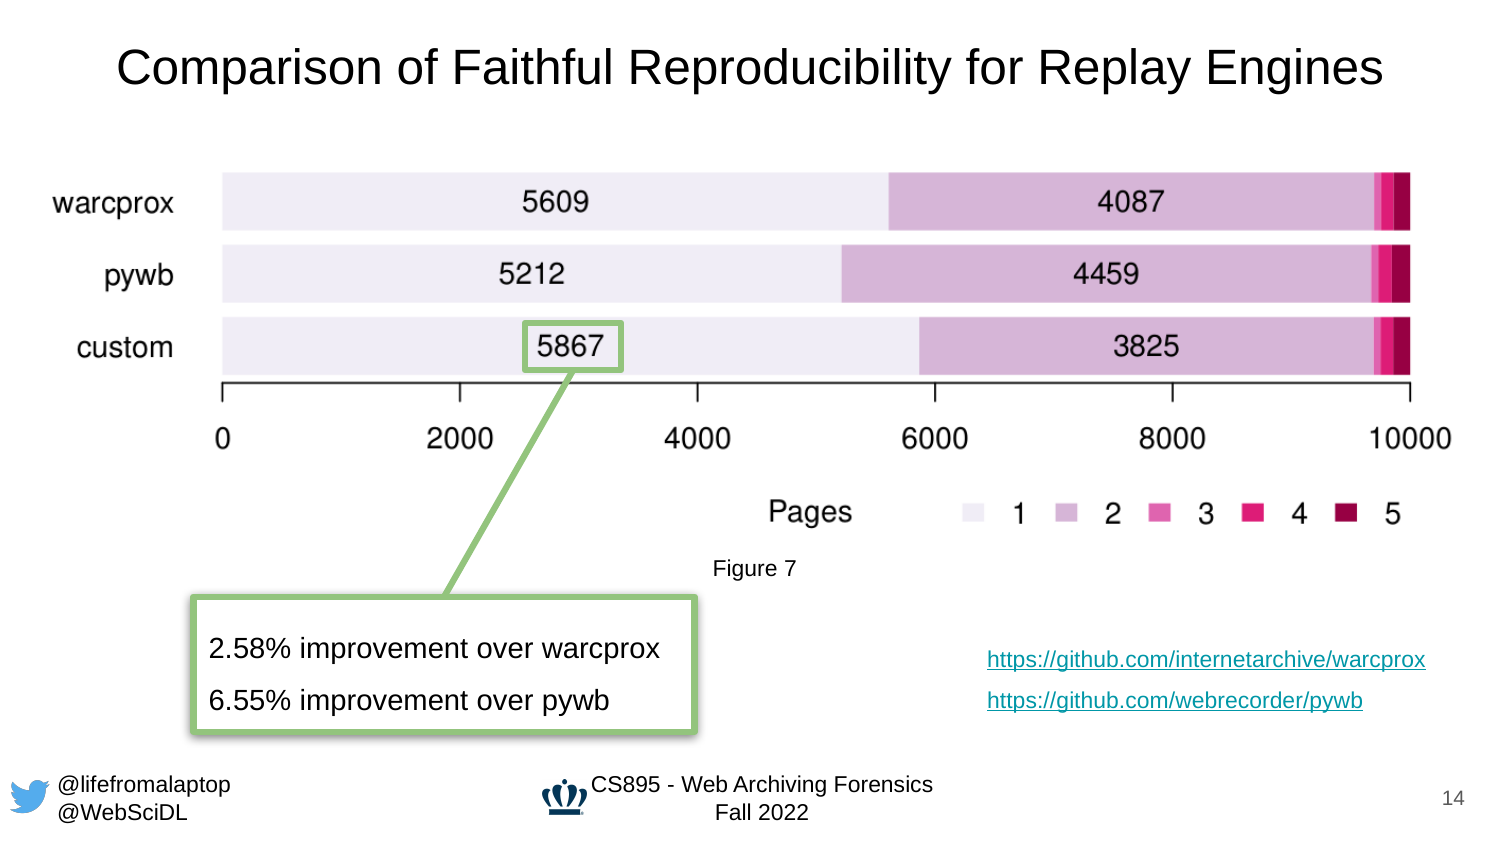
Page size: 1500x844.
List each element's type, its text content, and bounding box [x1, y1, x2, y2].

text_box Figure 7 [694, 553, 815, 590]
text_box 2.58% improvement over warcprox 6.55% improvement over pywb [193, 596, 695, 732]
picture [29, 148, 1481, 545]
slide_number ‹#› [1389, 764, 1480, 830]
title Comparison of Faithful Reproducibility for Replay Engines [51, 19, 1449, 111]
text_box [443, 370, 574, 598]
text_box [0, 767, 967, 827]
text_box https://github.com/internetarchive/warcprox https://github.com/webrecorder/pywb [971, 615, 1449, 728]
